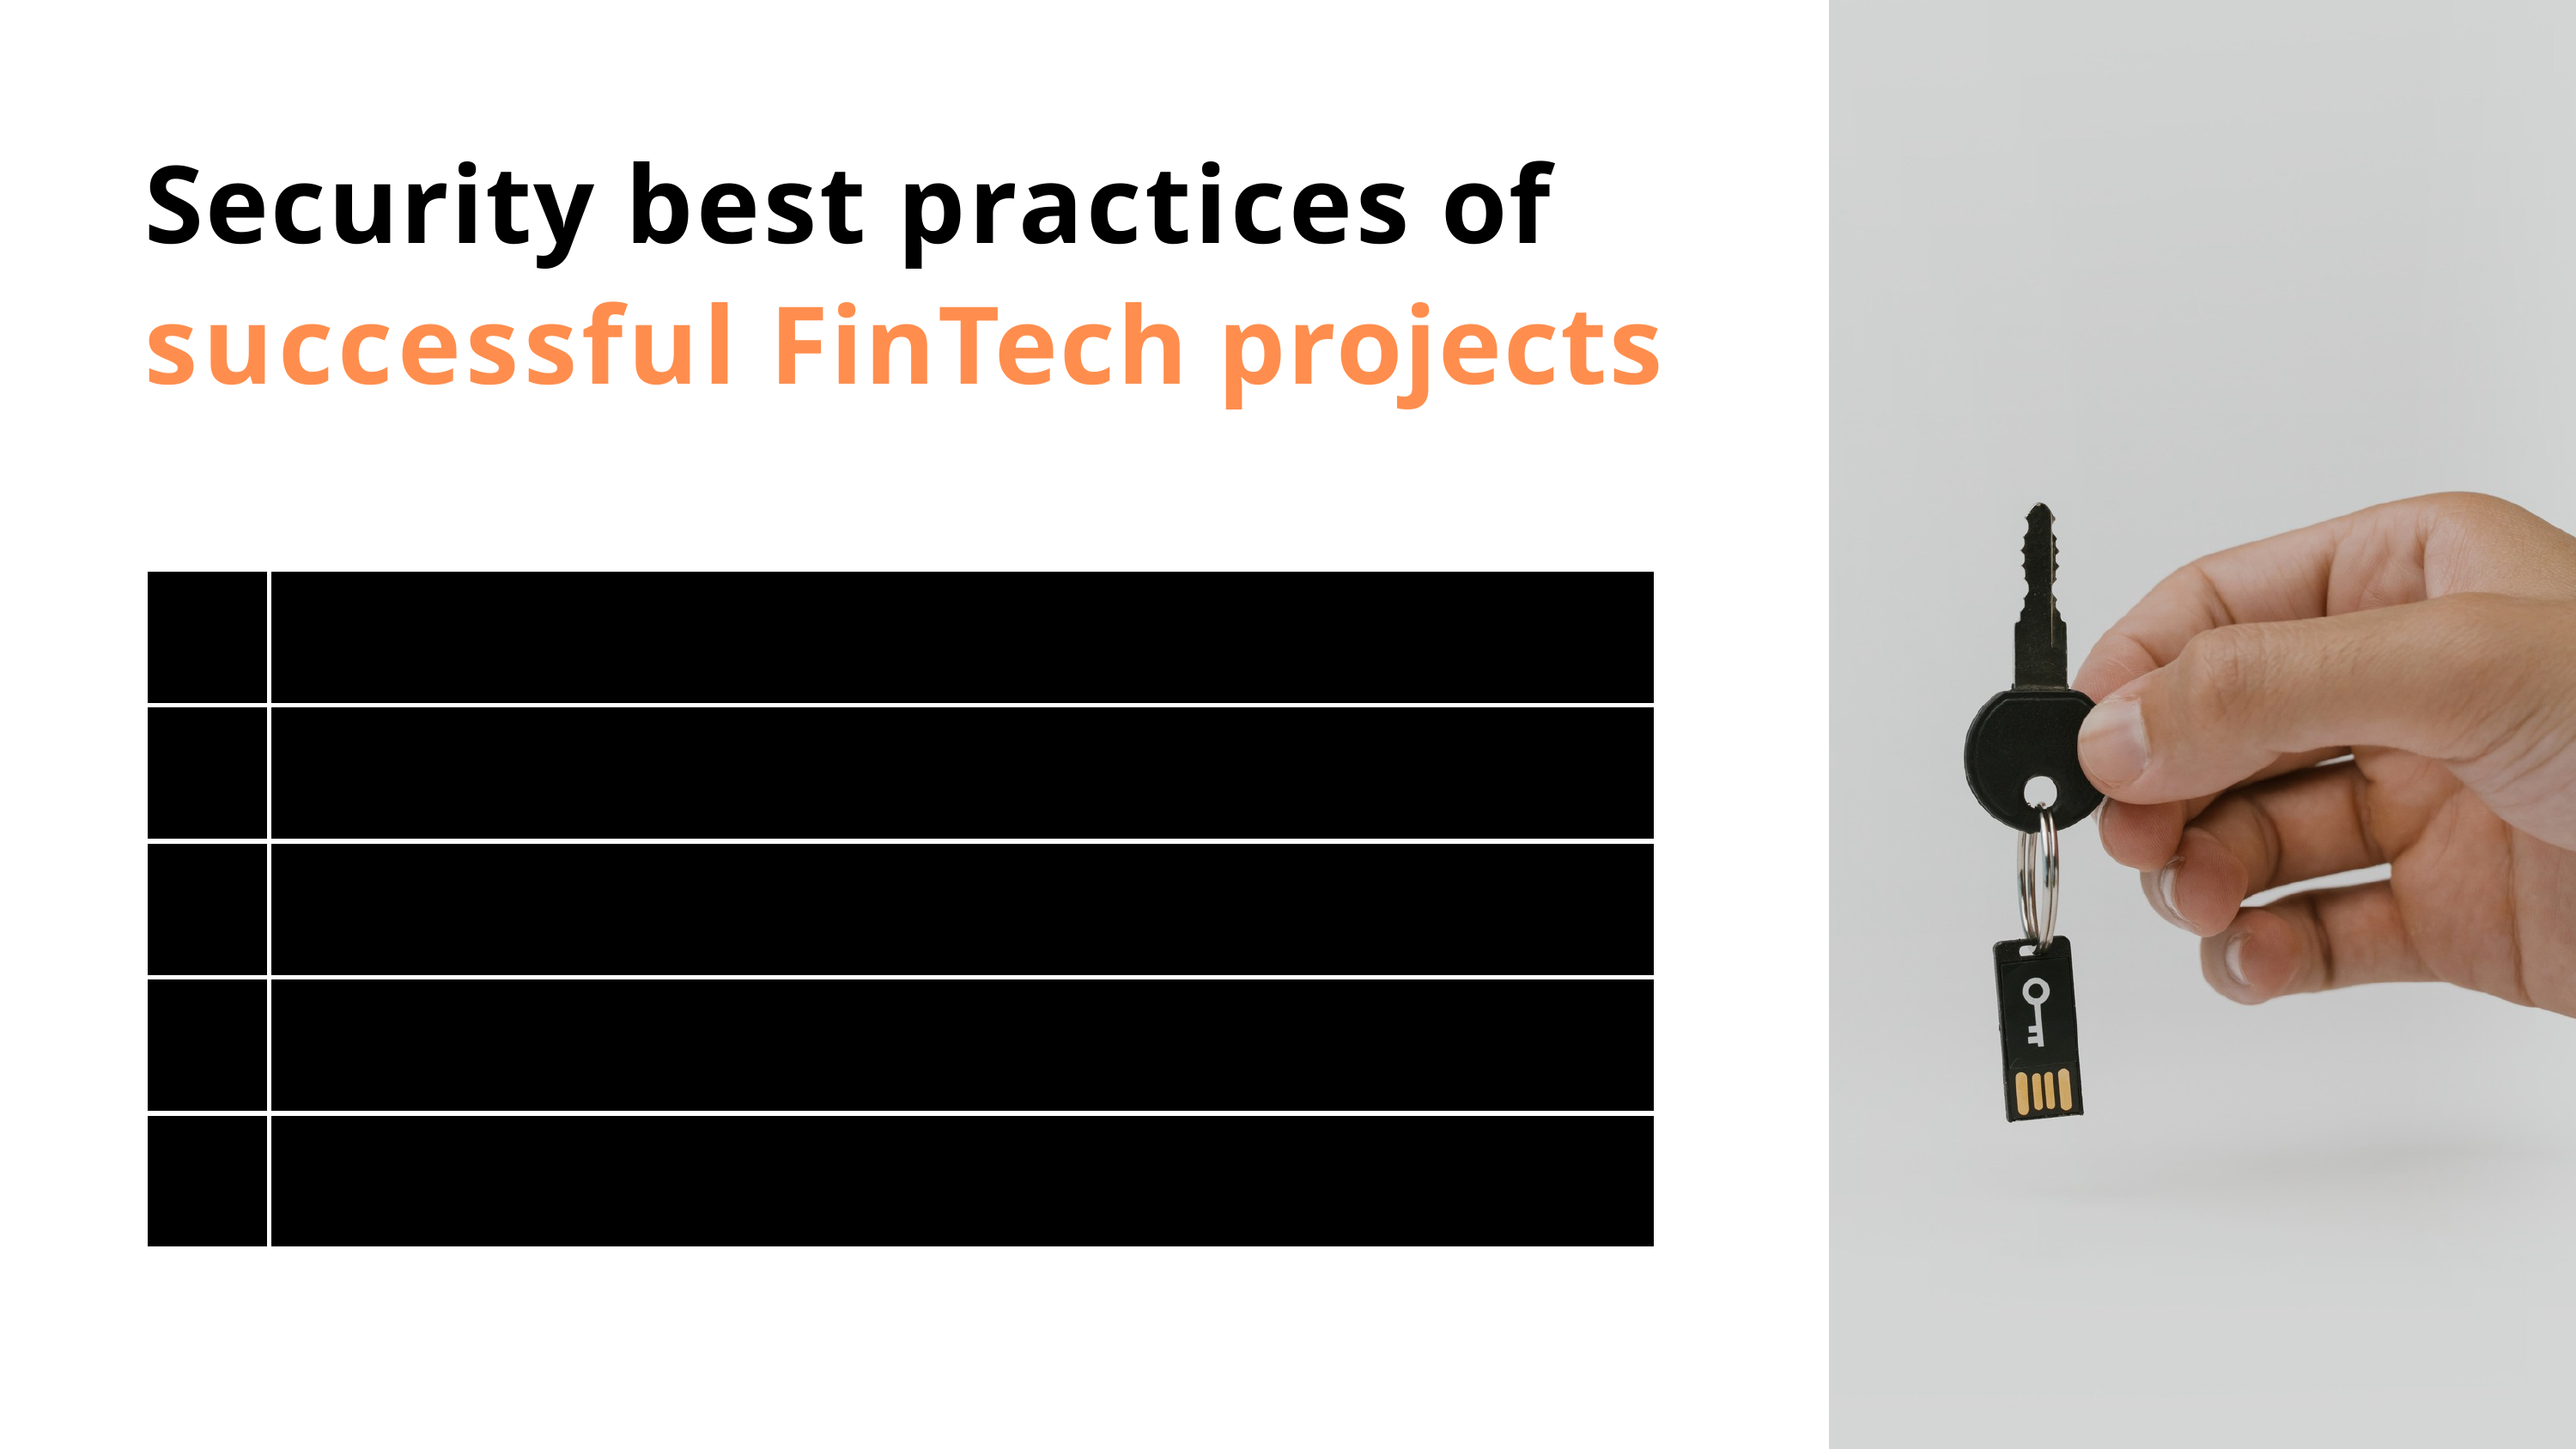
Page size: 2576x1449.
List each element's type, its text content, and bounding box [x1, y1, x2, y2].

table_header [271, 572, 1654, 703]
table_cell [271, 844, 1654, 975]
table_cell [148, 707, 267, 839]
picture [1828, 0, 2576, 1449]
table_cell [148, 844, 267, 975]
table_cell [271, 707, 1654, 839]
table_header [148, 572, 267, 703]
table_cell [271, 1116, 1654, 1246]
table_cell [148, 979, 267, 1111]
table_cell [271, 979, 1654, 1111]
title Security best practices of successful FinTech projects [143, 123, 1698, 406]
table_cell [148, 1116, 267, 1246]
